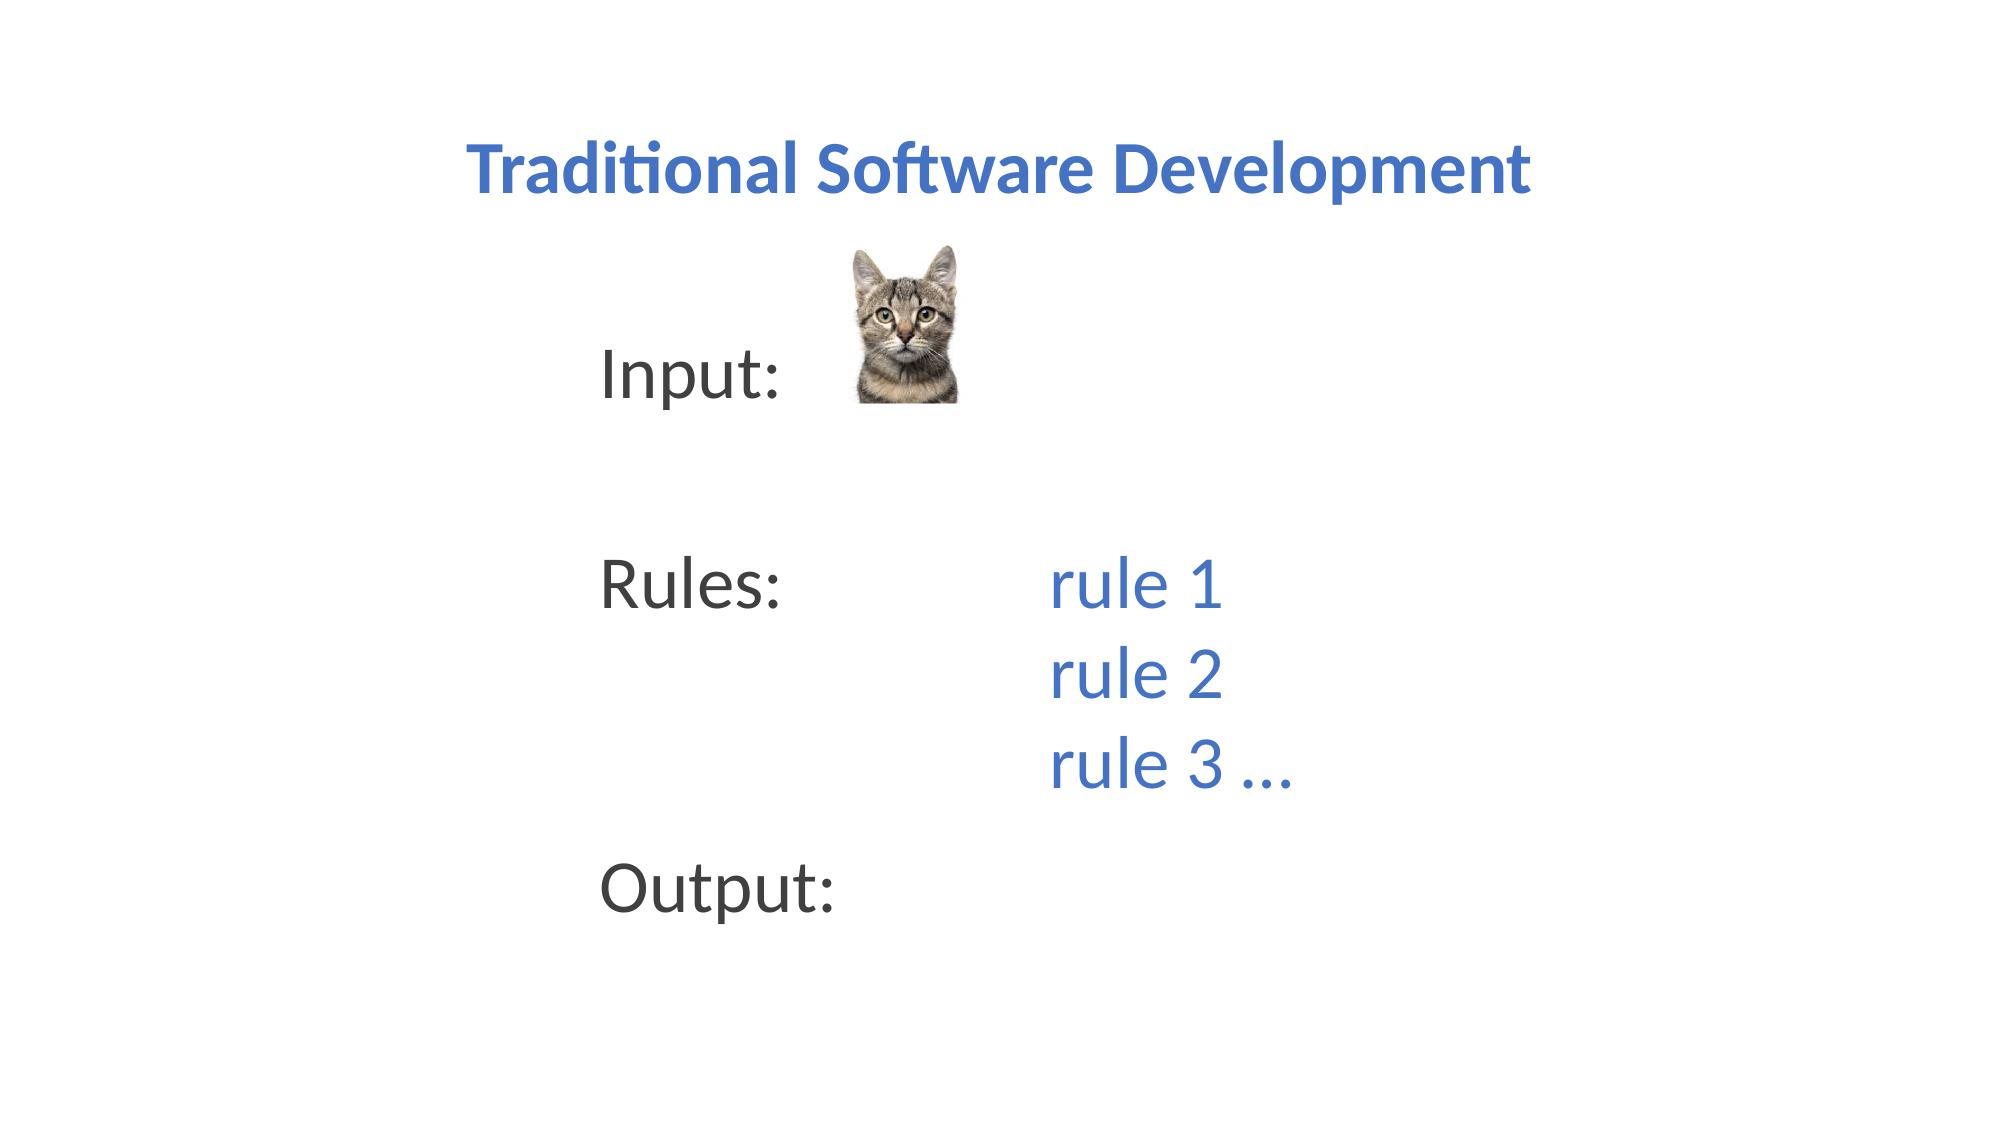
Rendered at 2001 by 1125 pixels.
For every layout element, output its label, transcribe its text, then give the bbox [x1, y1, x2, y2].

text_box Output: [585, 830, 1038, 936]
text_box Traditional Software Development [447, 111, 1553, 217]
text_box Input: [585, 316, 783, 422]
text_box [783, 164, 1217, 514]
text_box Rules: rule 1 rule 2 rule 3 … [584, 526, 1399, 812]
